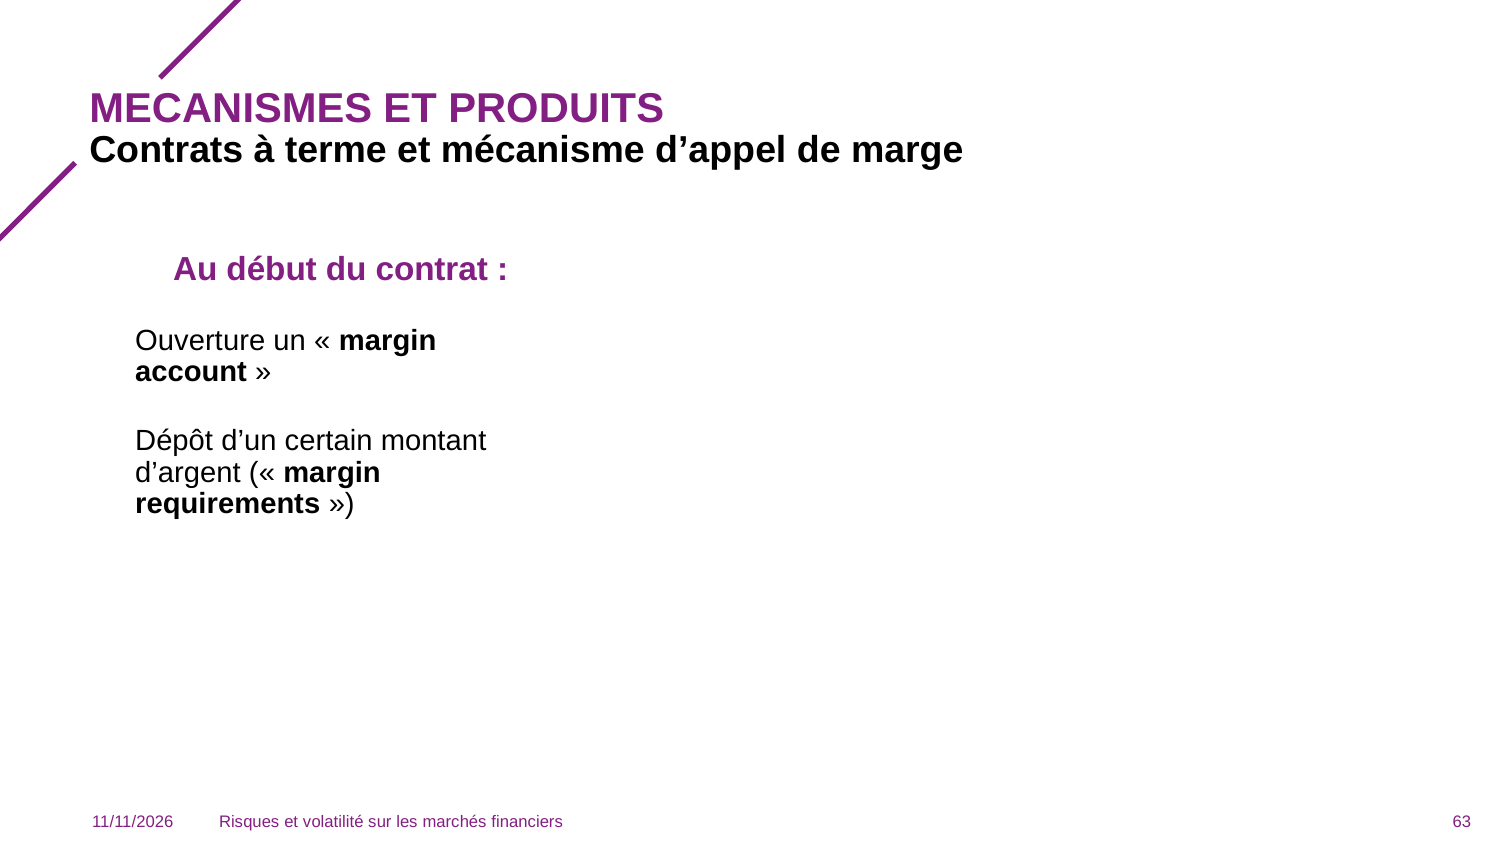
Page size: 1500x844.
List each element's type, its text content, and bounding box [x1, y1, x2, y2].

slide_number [77, 797, 205, 844]
title MECANISMES et produits [74, 86, 1385, 132]
list Au début du contrat : Ouverture un « margin account » Dépôt d’un certain montant d’argent (« margin requirements ») [120, 229, 562, 542]
slide_number 63 [1387, 797, 1487, 844]
footer Risques et volatilité sur les marchés financiers [205, 797, 1385, 844]
list Contrats à terme et mécanisme d’appel de marge [74, 132, 1385, 220]
